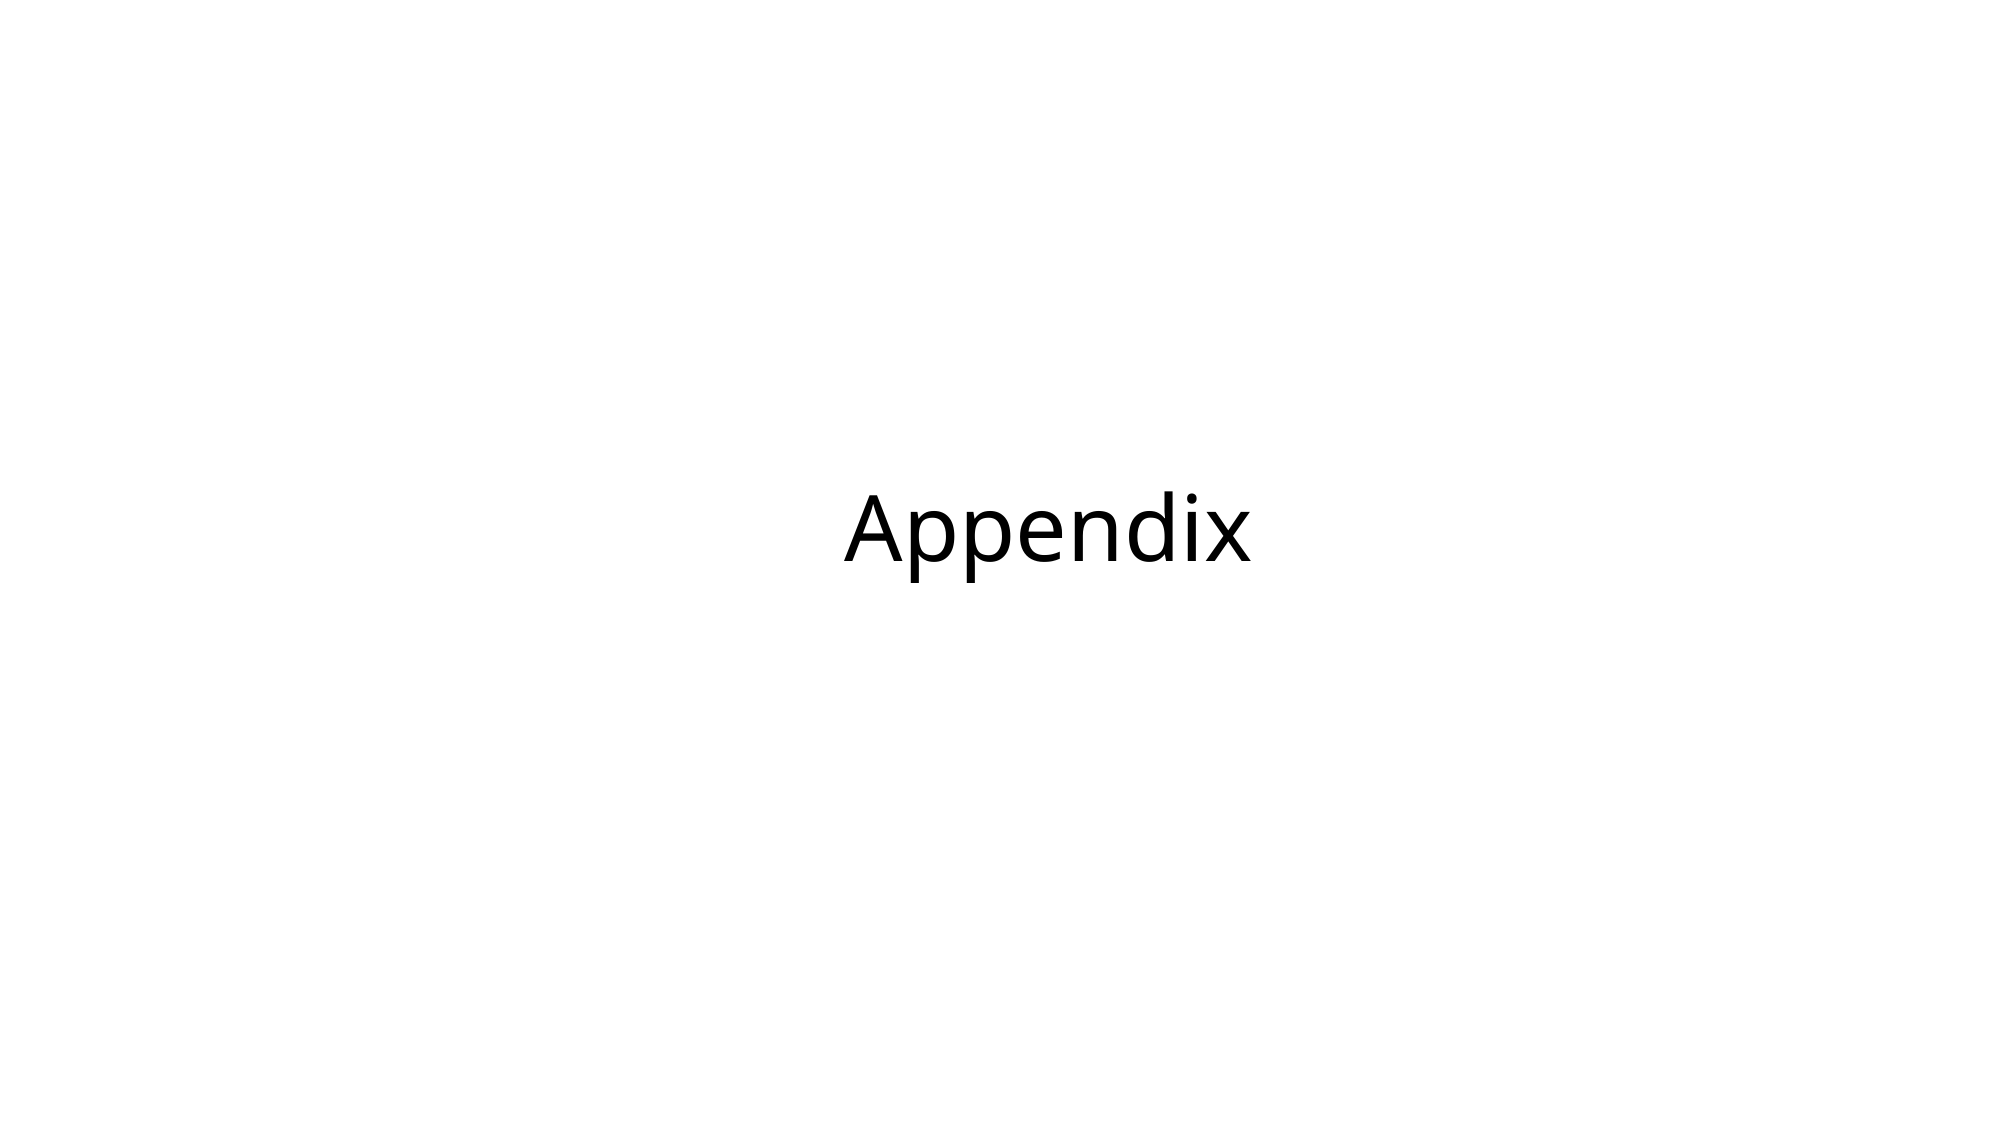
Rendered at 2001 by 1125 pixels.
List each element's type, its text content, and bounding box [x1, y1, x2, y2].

title Appendix [198, 422, 1924, 641]
